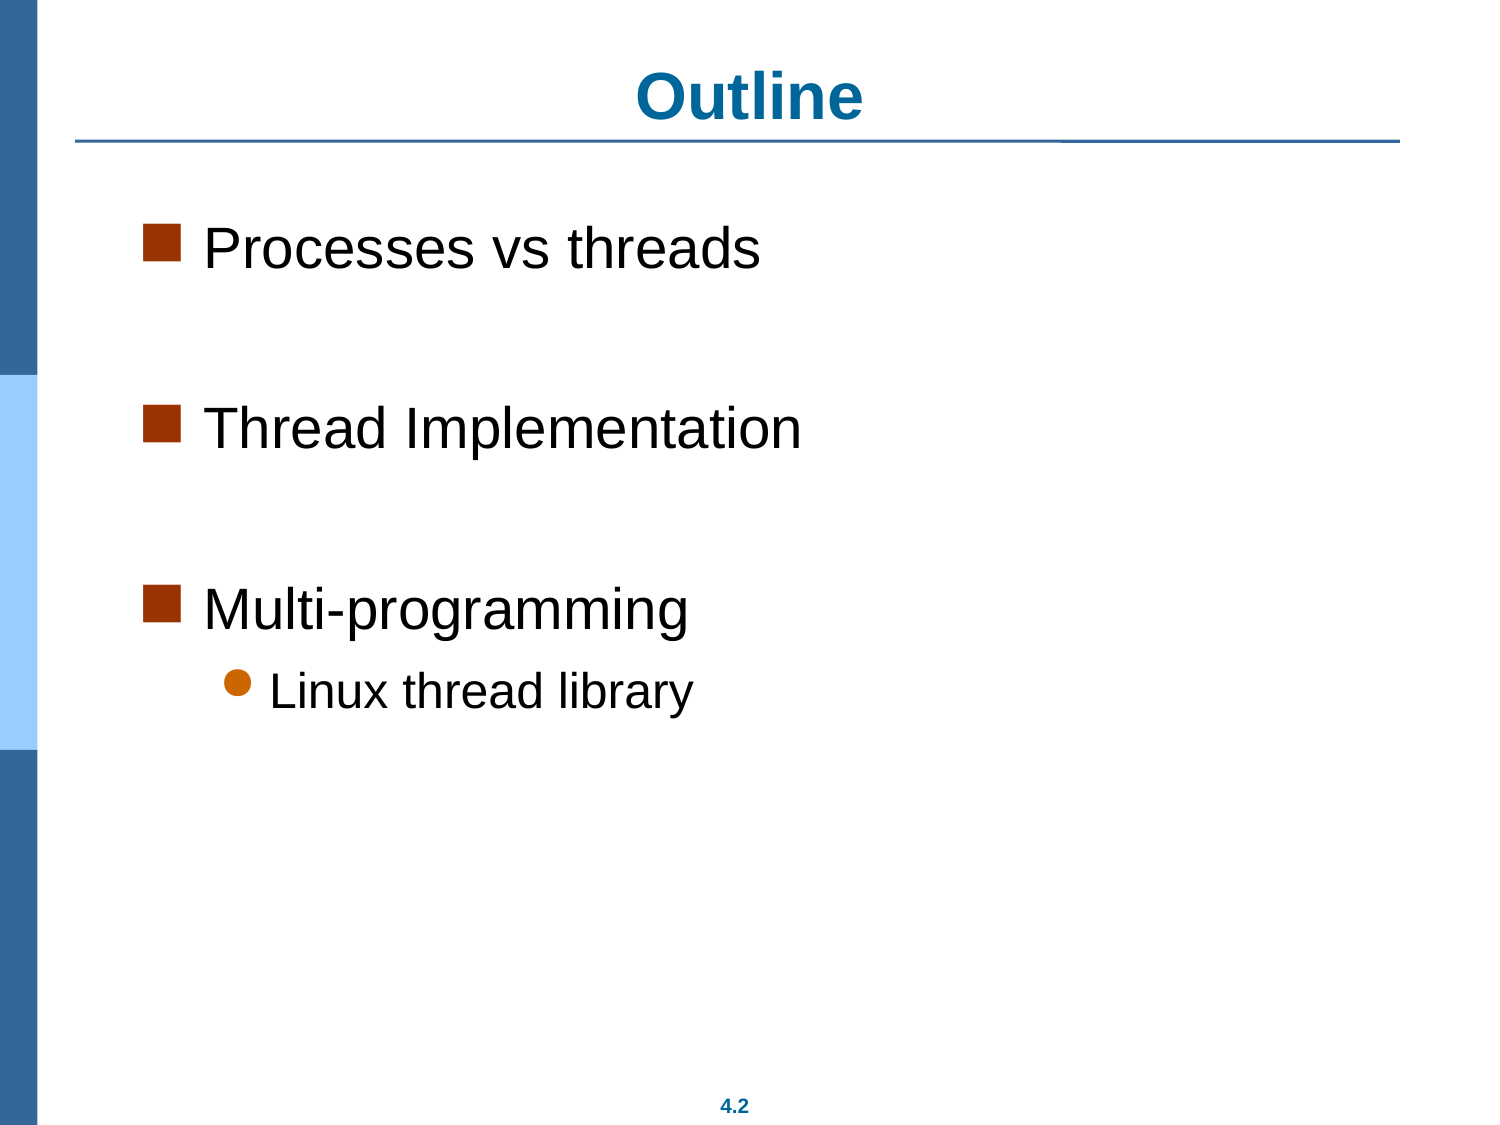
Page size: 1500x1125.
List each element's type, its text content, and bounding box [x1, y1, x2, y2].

title Outline [75, 45, 1425, 141]
list Processes vs threads Thread Implementation Multi-programming Linux thread library [132, 202, 1483, 946]
